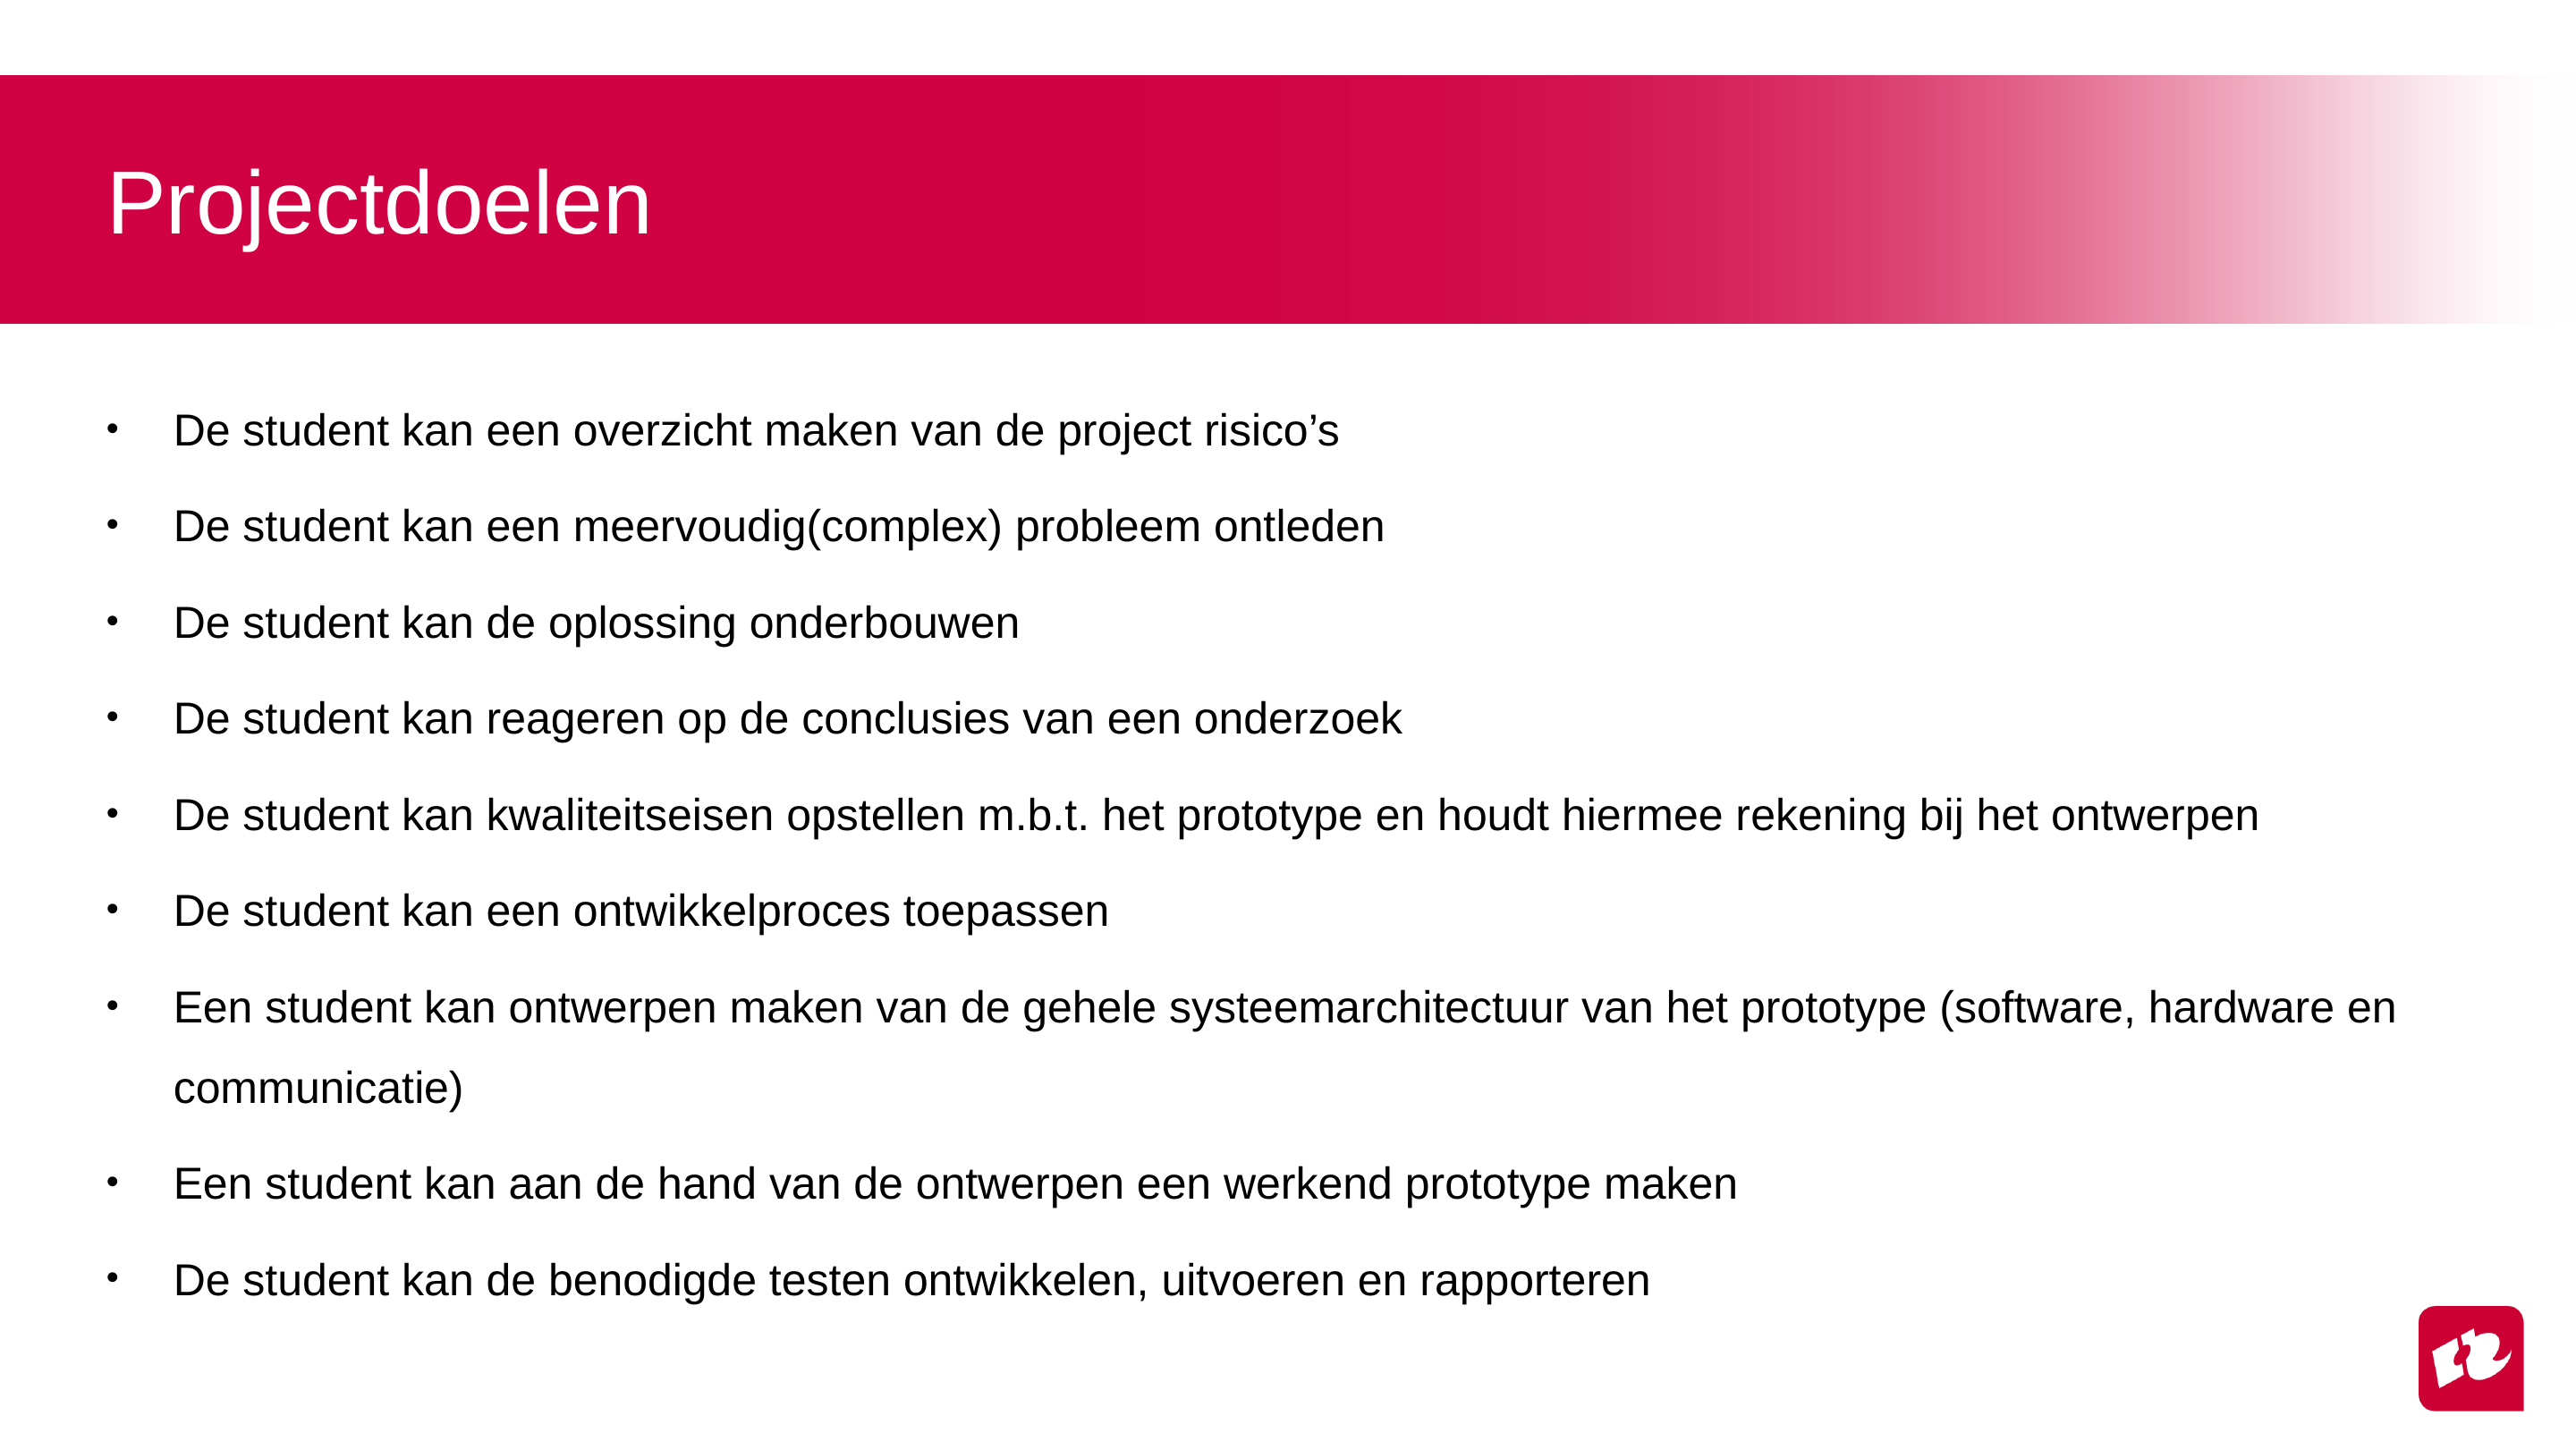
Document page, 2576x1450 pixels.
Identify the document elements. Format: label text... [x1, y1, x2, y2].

title Projectdoelen [106, 125, 2355, 271]
picture [2438, 1305, 2524, 1412]
list De student kan een overzicht maken van de project risico’s De student kan een meervoudig(complex) probleem ontleden De student kan de oplossing onderbouwen De student kan reageren op de conclusies van een onderzoek De student kan kwaliteitseisen opstellen m.b.t. het prototype en houdt hiermee rekening bij het ontwerpen De student kan een ontwikkelproces toepassen Een student kan ontwerpen maken van de gehele systeemarchitectuur van het prototype (software, hardware en communicatie) Een student kan aan de hand van de ontwerpen een werkend prototype maken De student kan de benodigde testen ontwikkelen, uitvoeren en rapporteren [82, 362, 2438, 1450]
picture [0, 75, 2576, 324]
